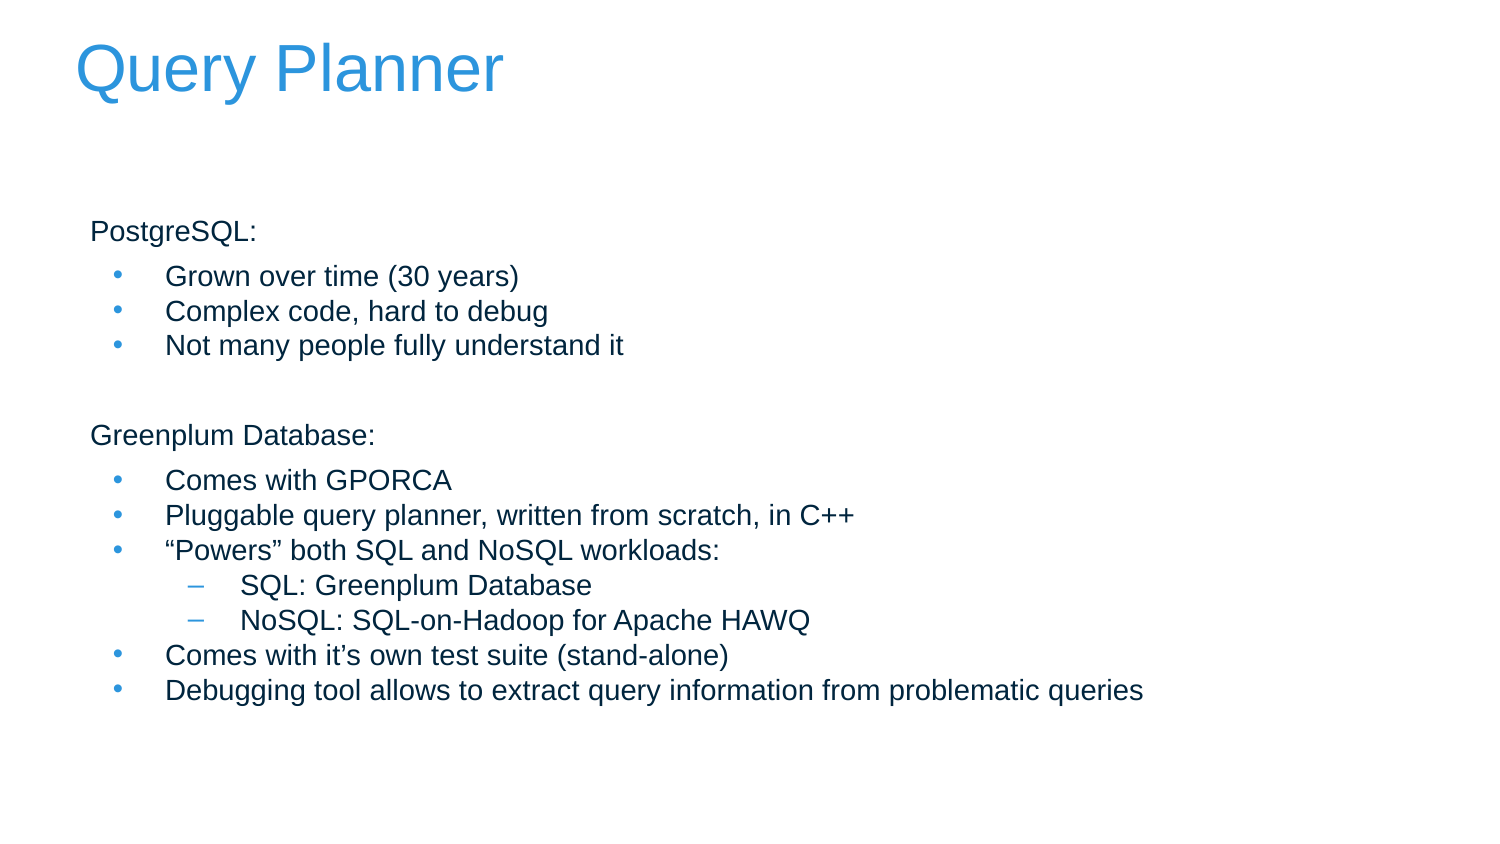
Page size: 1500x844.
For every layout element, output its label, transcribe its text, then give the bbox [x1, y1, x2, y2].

title Query Planner [75, 33, 1425, 175]
list PostgreSQL: Grown over time (30 years) Complex code, hard to debug Not many people fully understand it Greenplum Database: Comes with GPORCA Pluggable query planner, written from scratch, in C++ “Powers” both SQL and NoSQL workloads: SQL: Greenplum Database NoSQL: SQL-on-Hadoop for Apache HAWQ Comes with it’s own test suite (stand-alone) Debugging tool allows to extract query information from problematic queries [75, 196, 1425, 754]
